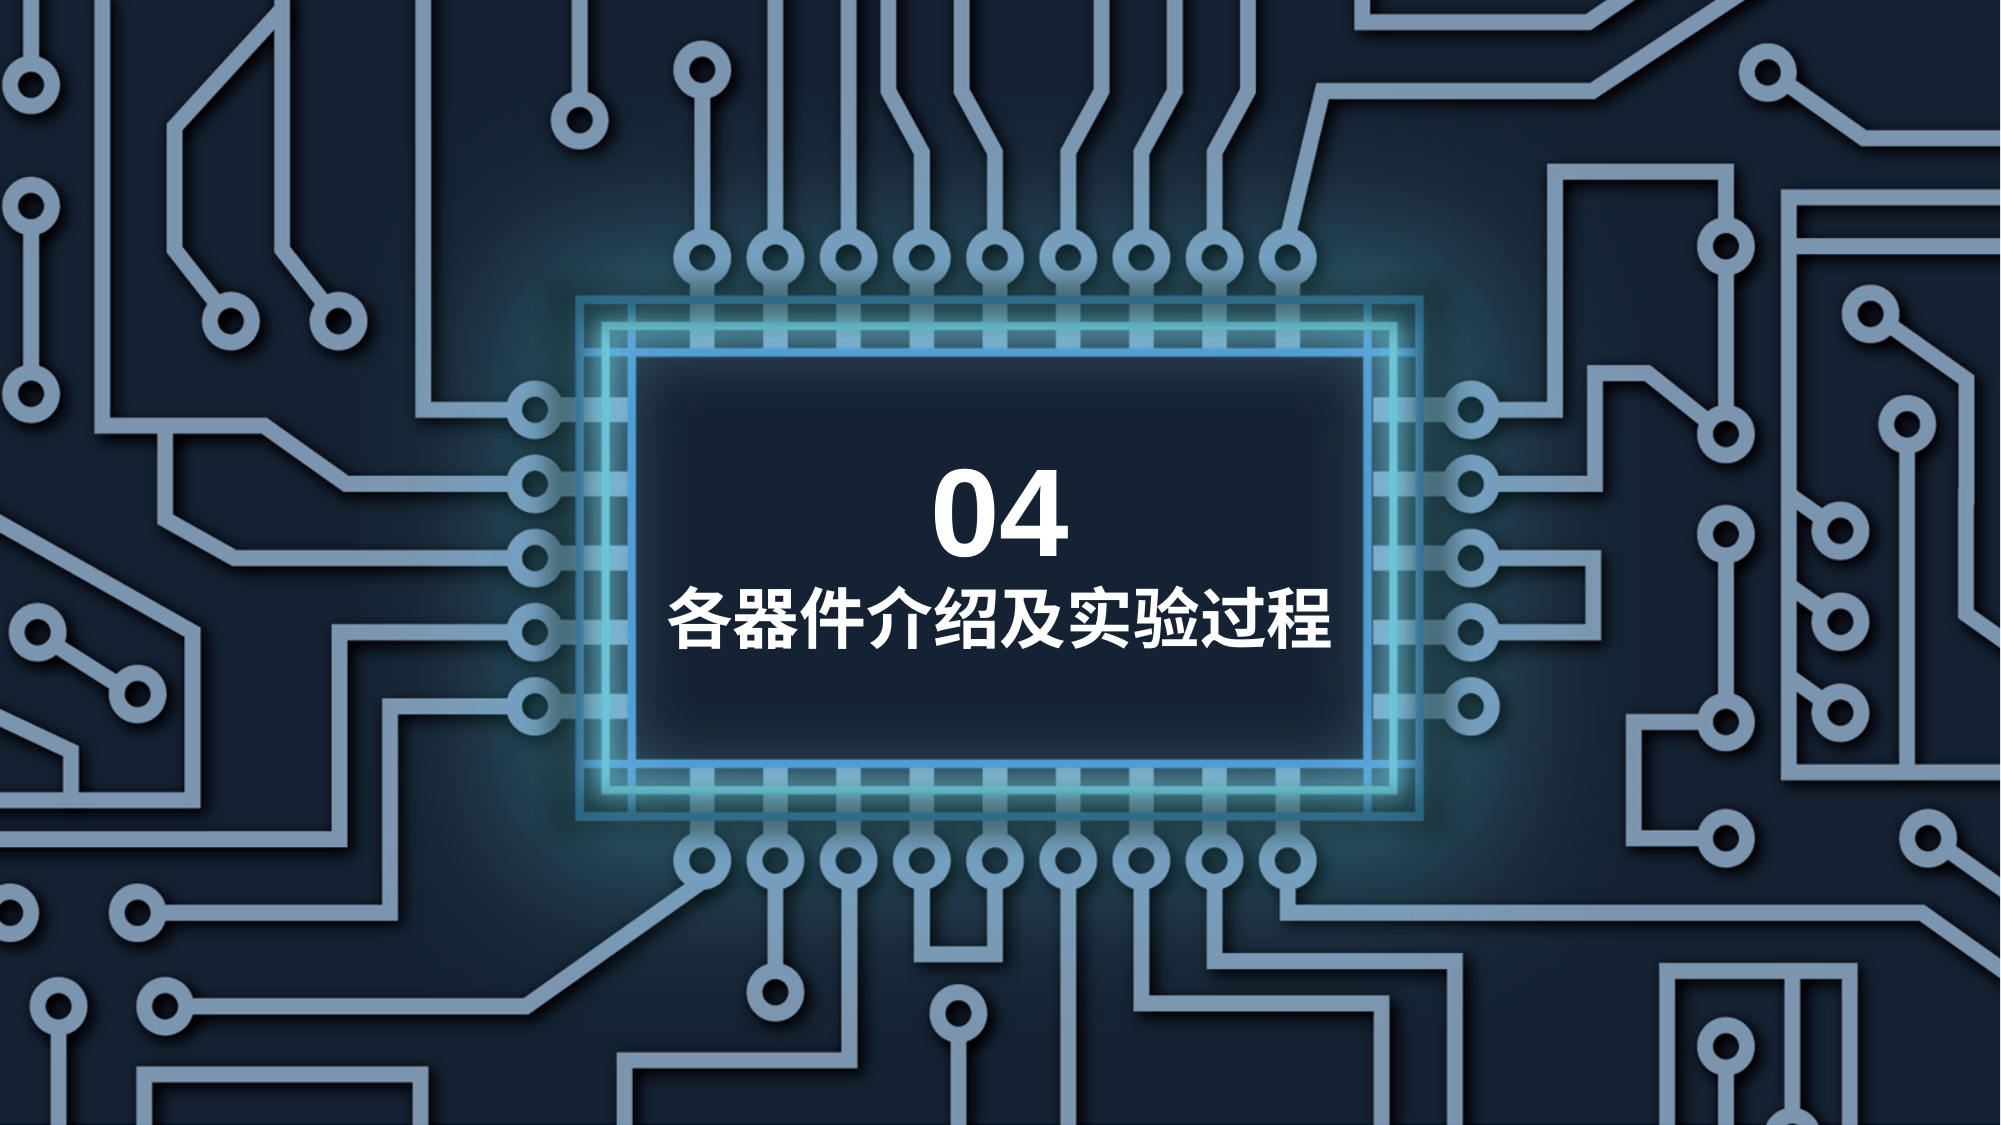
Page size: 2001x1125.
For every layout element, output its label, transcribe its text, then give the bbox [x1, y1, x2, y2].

picture [0, 0, 2001, 1125]
text_box 04 [826, 379, 1174, 589]
text_box 各器件介绍及实验过程 [647, 553, 1353, 665]
